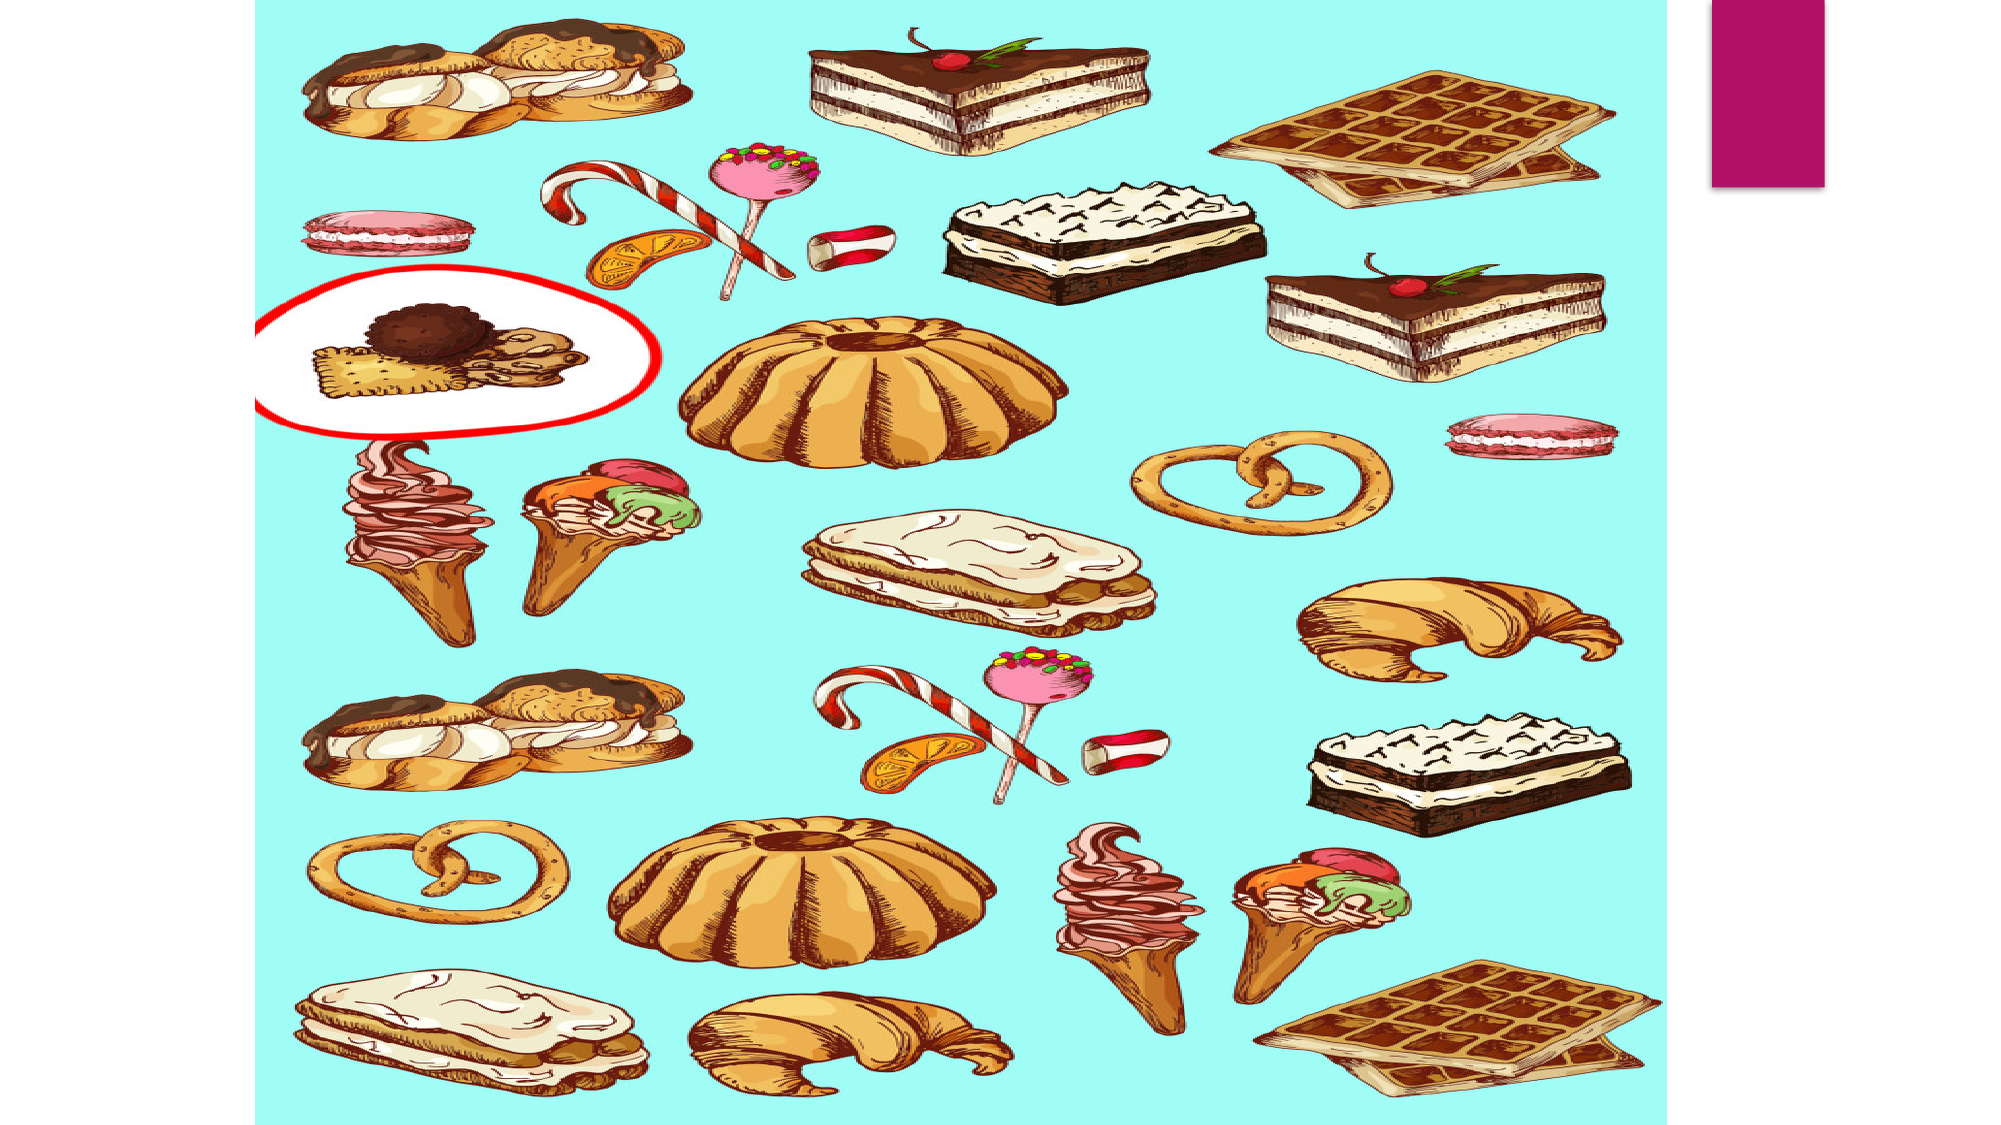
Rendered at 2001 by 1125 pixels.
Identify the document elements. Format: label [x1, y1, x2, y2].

picture [255, 0, 1667, 1125]
